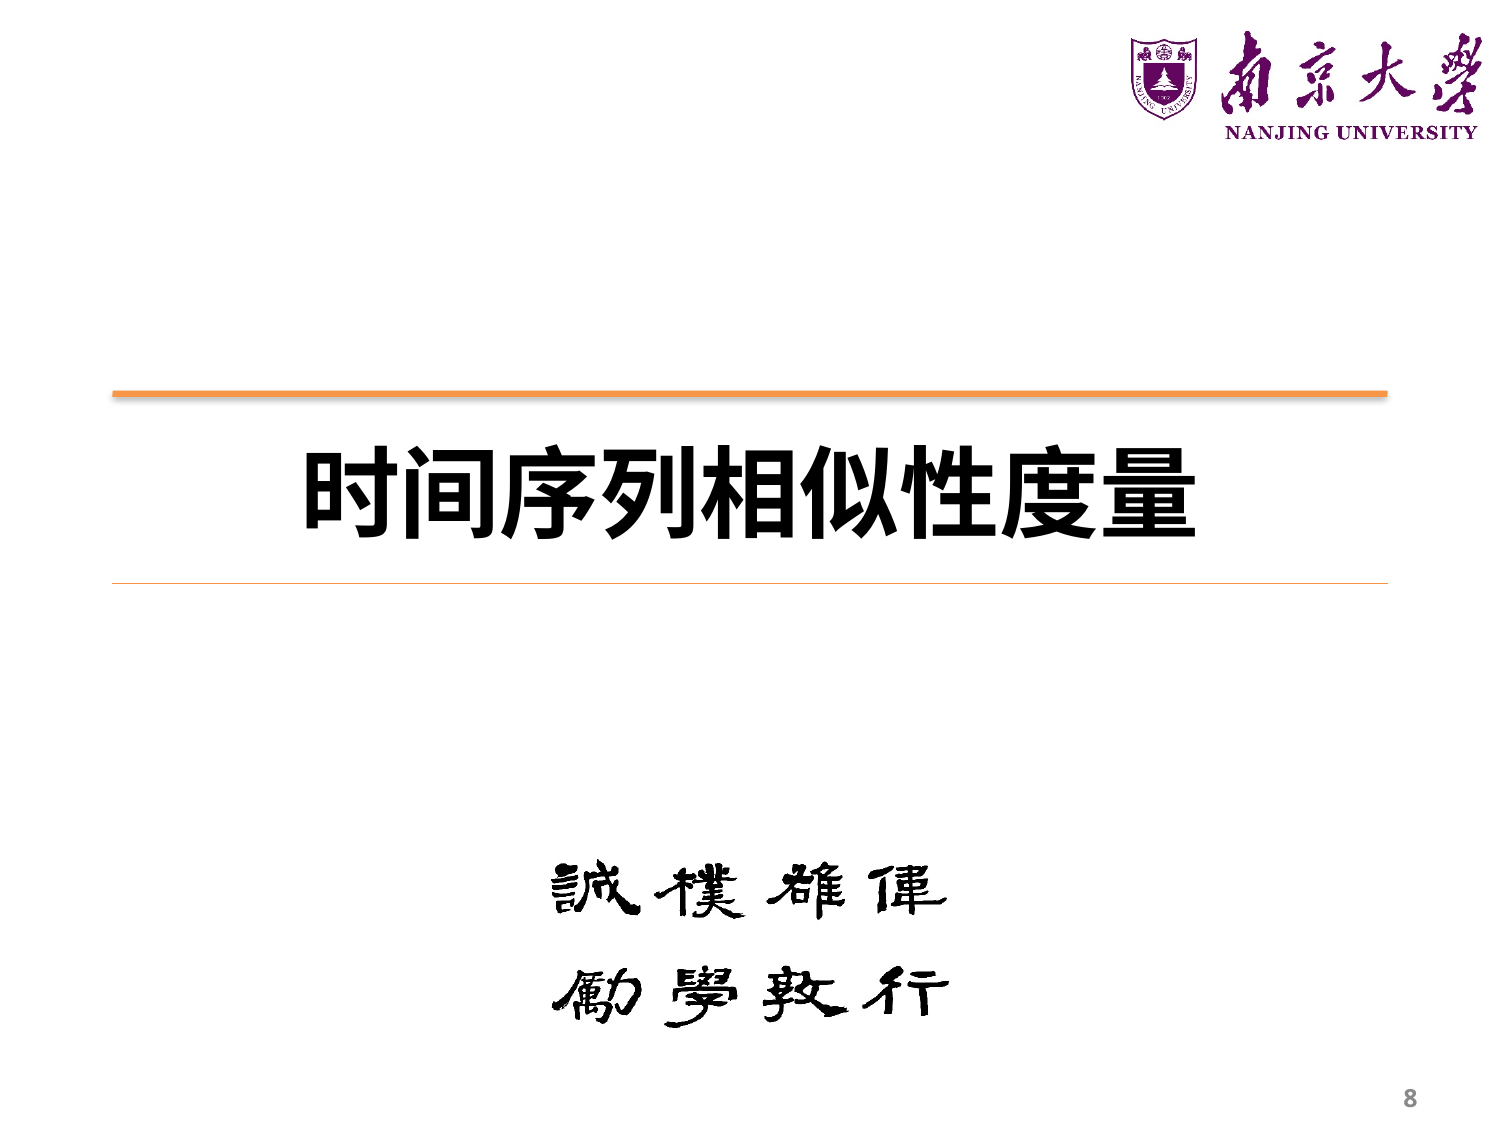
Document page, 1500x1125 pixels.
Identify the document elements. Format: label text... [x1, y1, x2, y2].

picture [1131, 31, 1482, 143]
title 时间序列相似性度量 [112, 436, 1388, 553]
slide_number 8 [1375, 1076, 1426, 1123]
picture [551, 859, 949, 1028]
